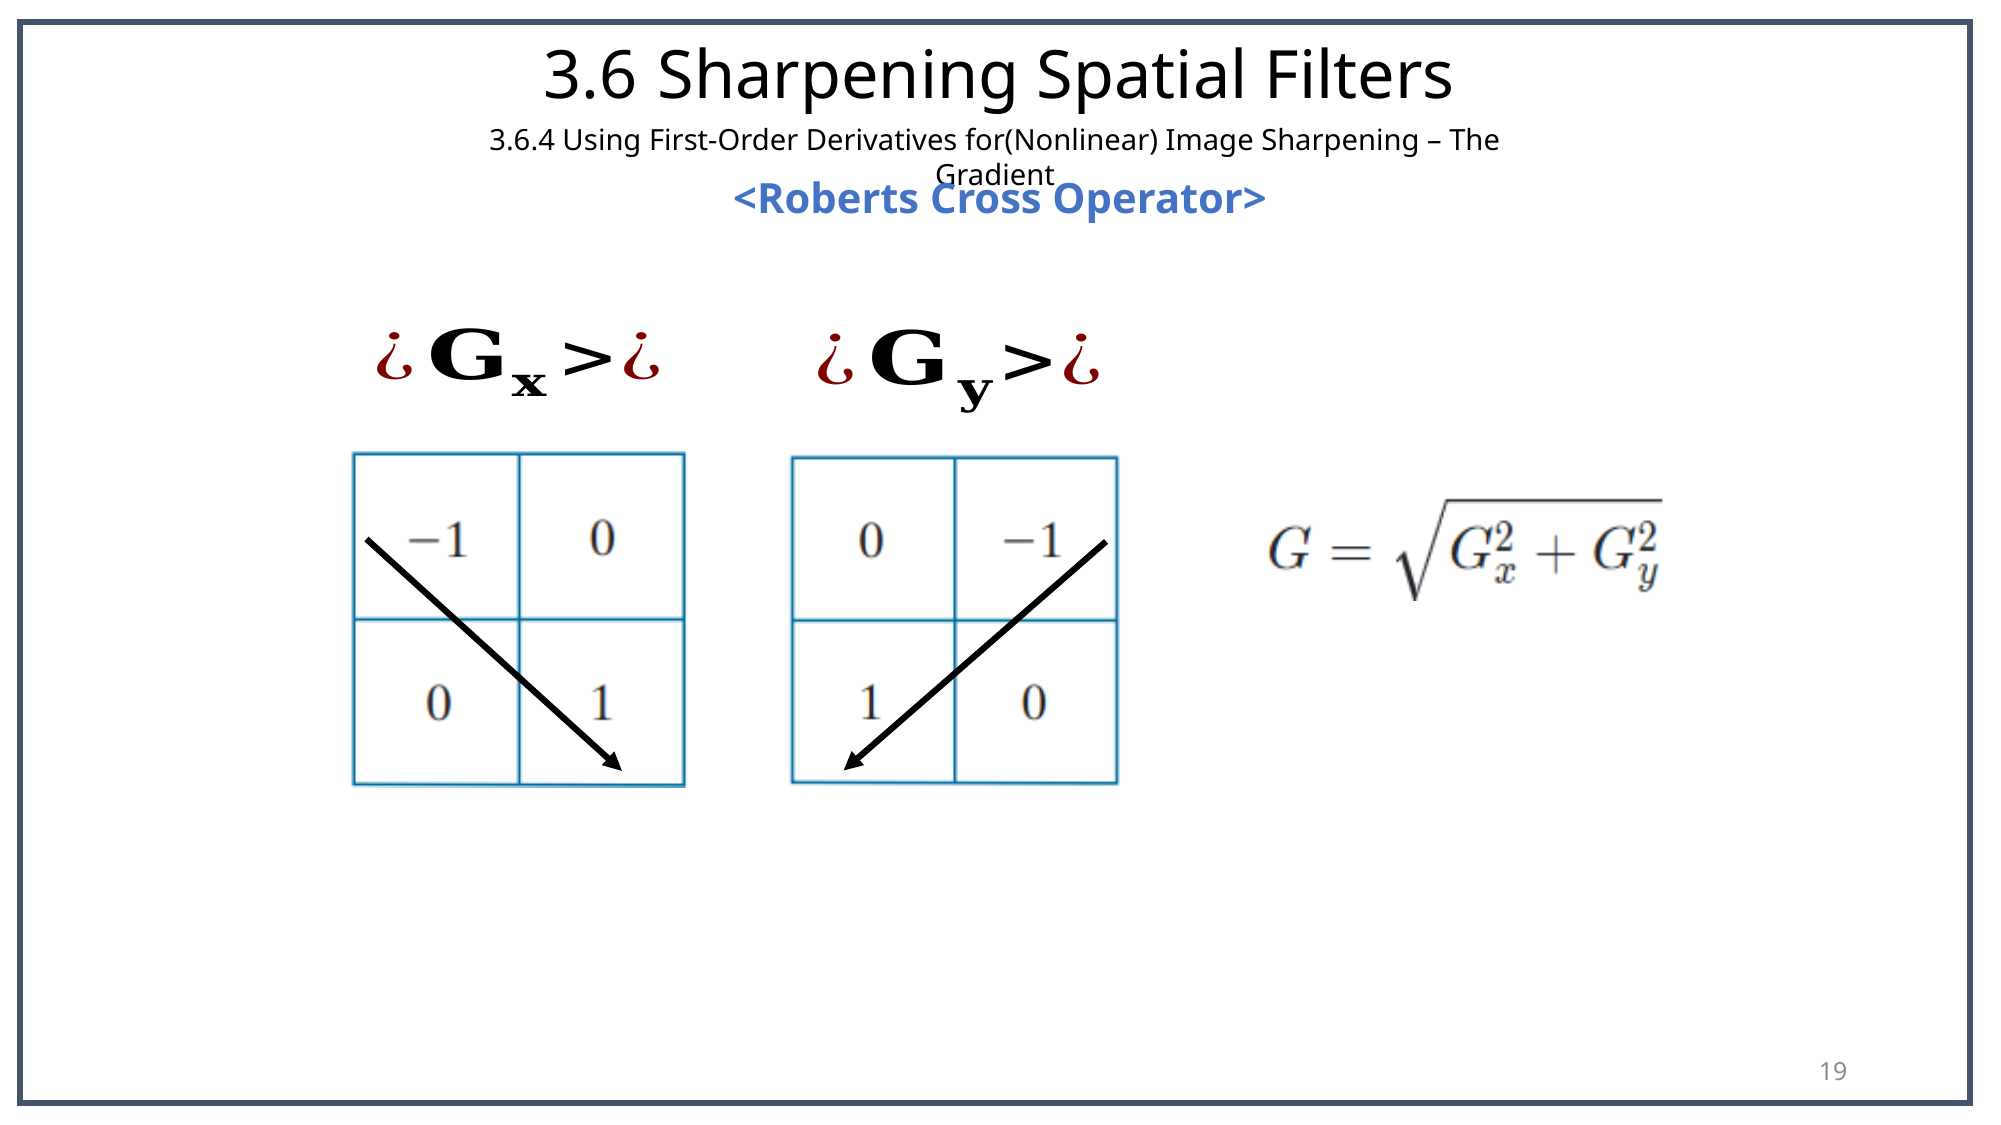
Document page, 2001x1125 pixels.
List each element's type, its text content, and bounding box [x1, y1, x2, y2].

text_box [19, 21, 1971, 1104]
picture [348, 444, 690, 788]
picture [1264, 489, 1665, 602]
text_box 3.6.4 Using First-Order Derivatives for(Nonlinear) Image Sharpening – The Gradient [422, 114, 1569, 199]
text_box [366, 538, 622, 771]
text_box <Roberts Cross Operator> [695, 164, 1304, 230]
picture [782, 450, 1124, 788]
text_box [843, 541, 1107, 771]
slide_number 19 [1412, 1042, 1863, 1103]
